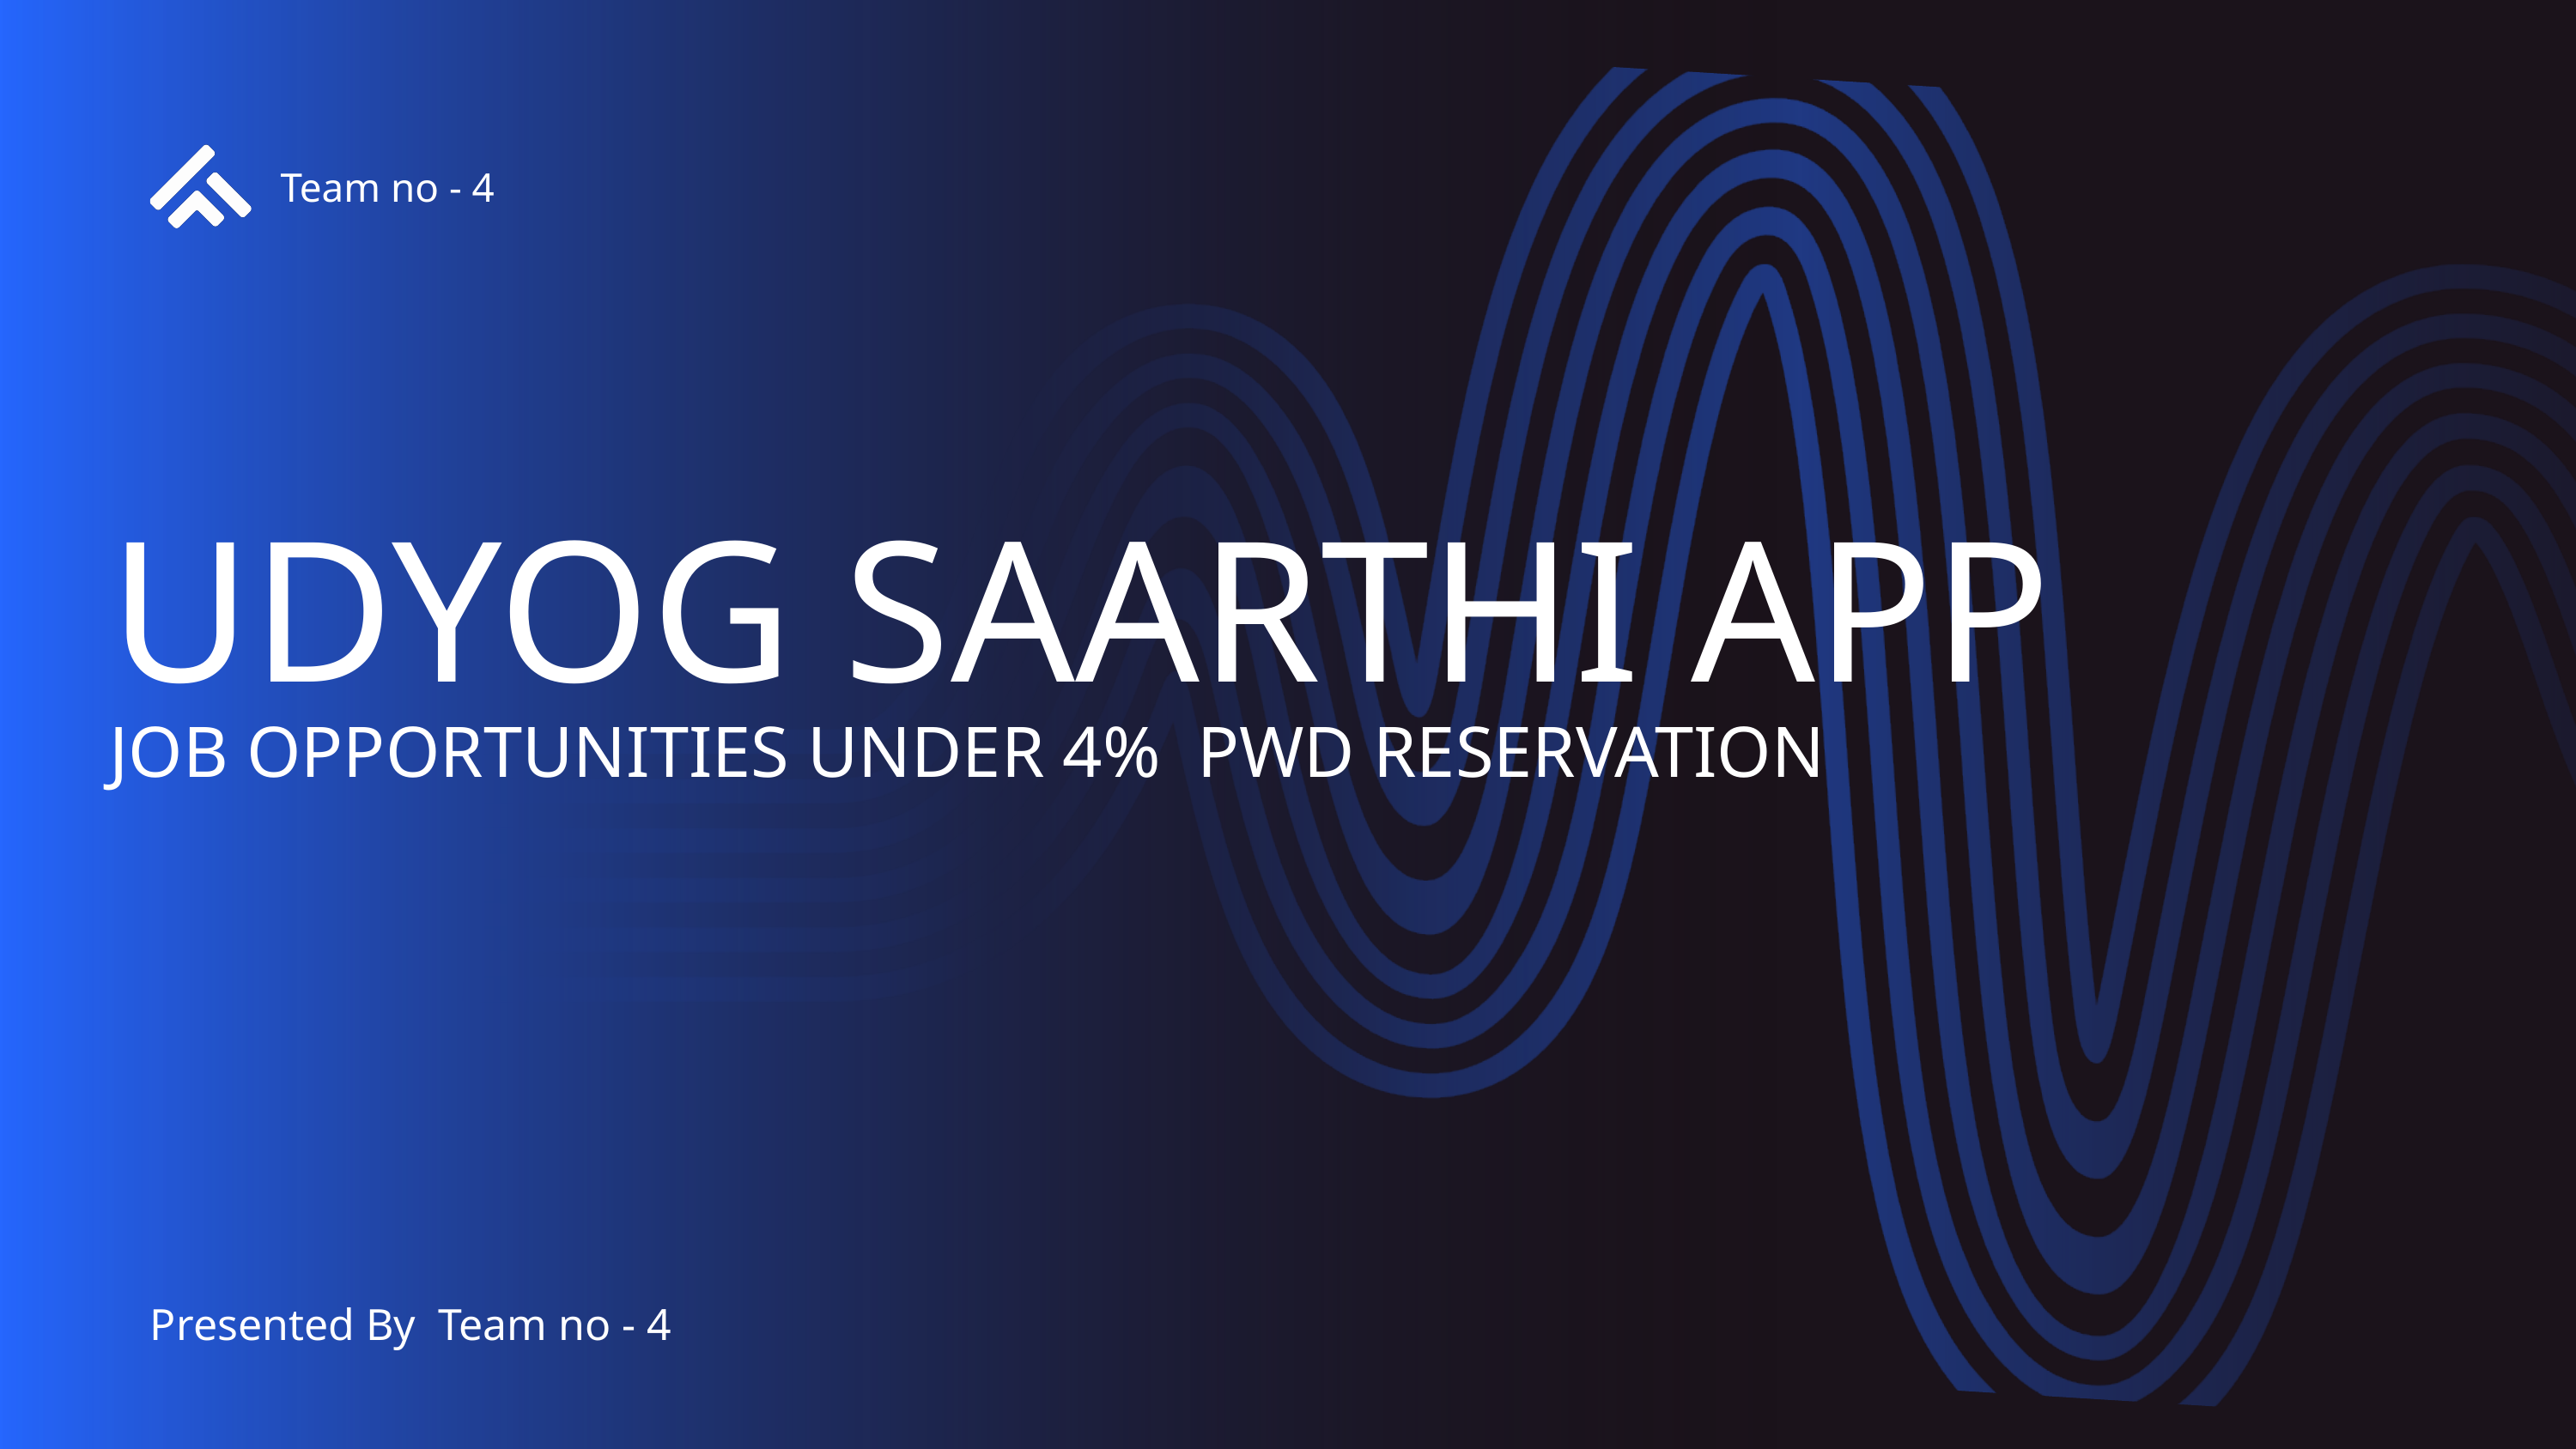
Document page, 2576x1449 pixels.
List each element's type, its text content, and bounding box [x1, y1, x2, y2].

text_box [1783, 77, 2576, 1429]
text_box [0, 0, 1783, 1449]
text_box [149, 144, 738, 229]
table_header Presented By Team no - 4 [150, 1163, 2431, 1353]
text_box UDYOG SAARTHI APP JOB OPPORTUNITIES UNDER 4% PWD RESERVATION [109, 525, 2432, 791]
